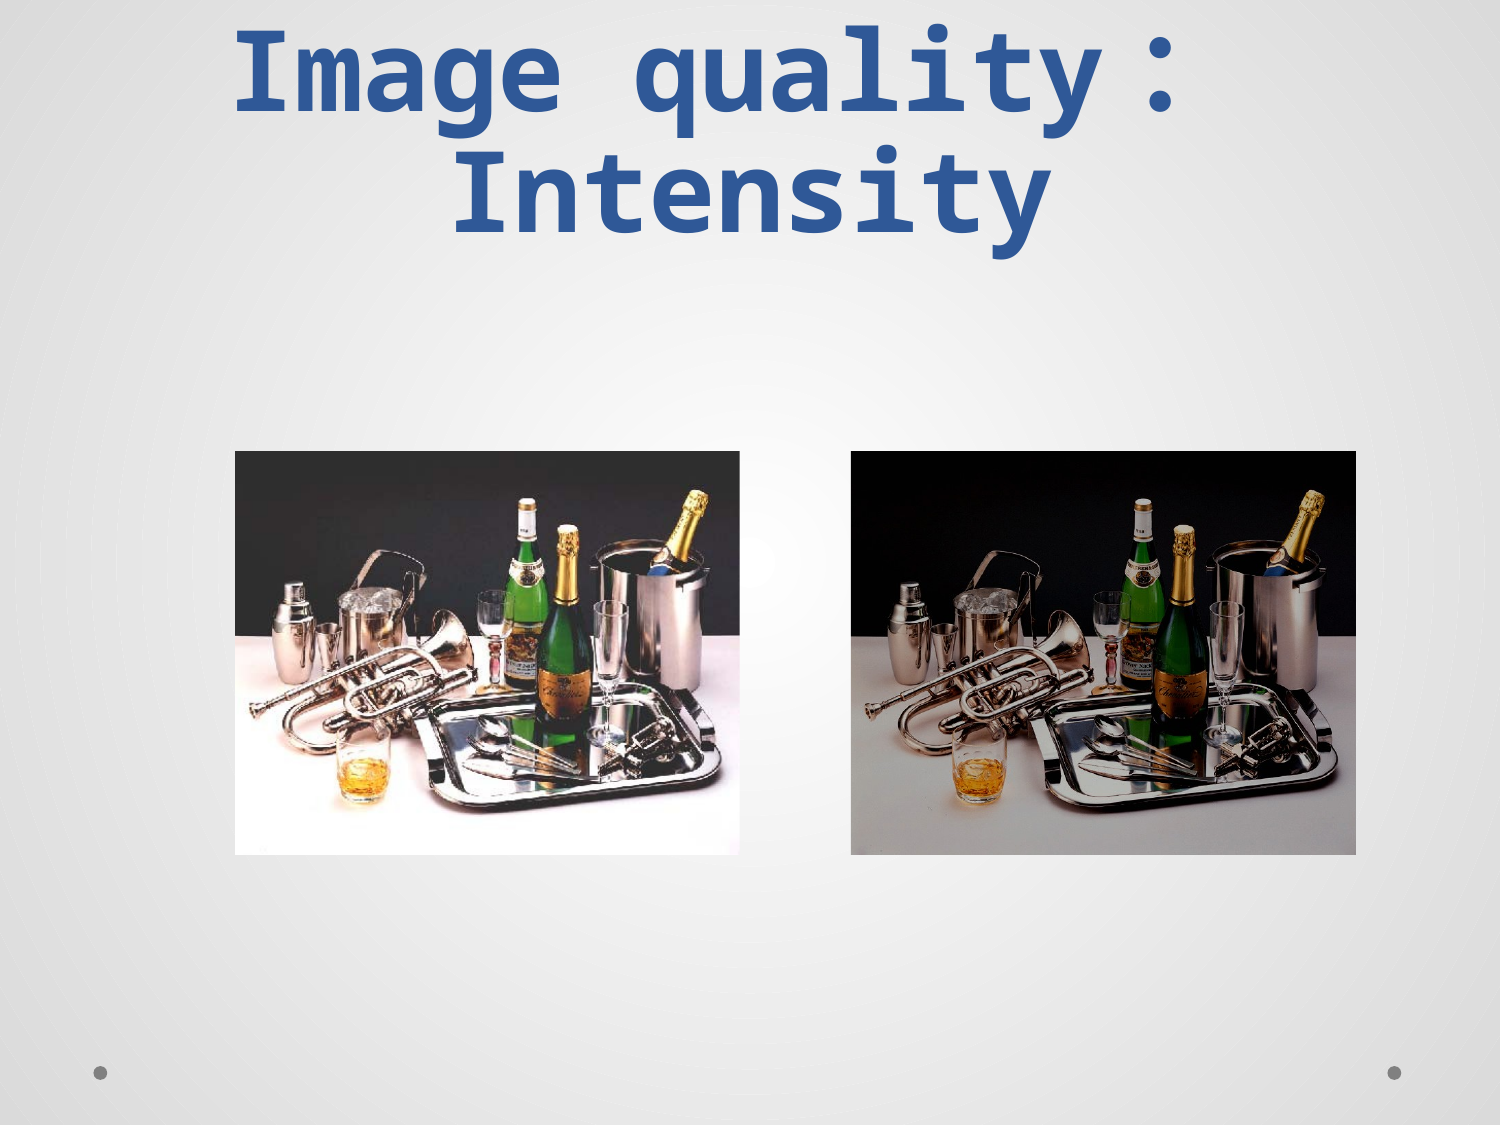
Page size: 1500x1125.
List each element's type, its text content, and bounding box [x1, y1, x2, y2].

text_box [235, 451, 740, 855]
title Image quality：Intensity [75, 0, 1425, 263]
text_box [850, 451, 1356, 855]
